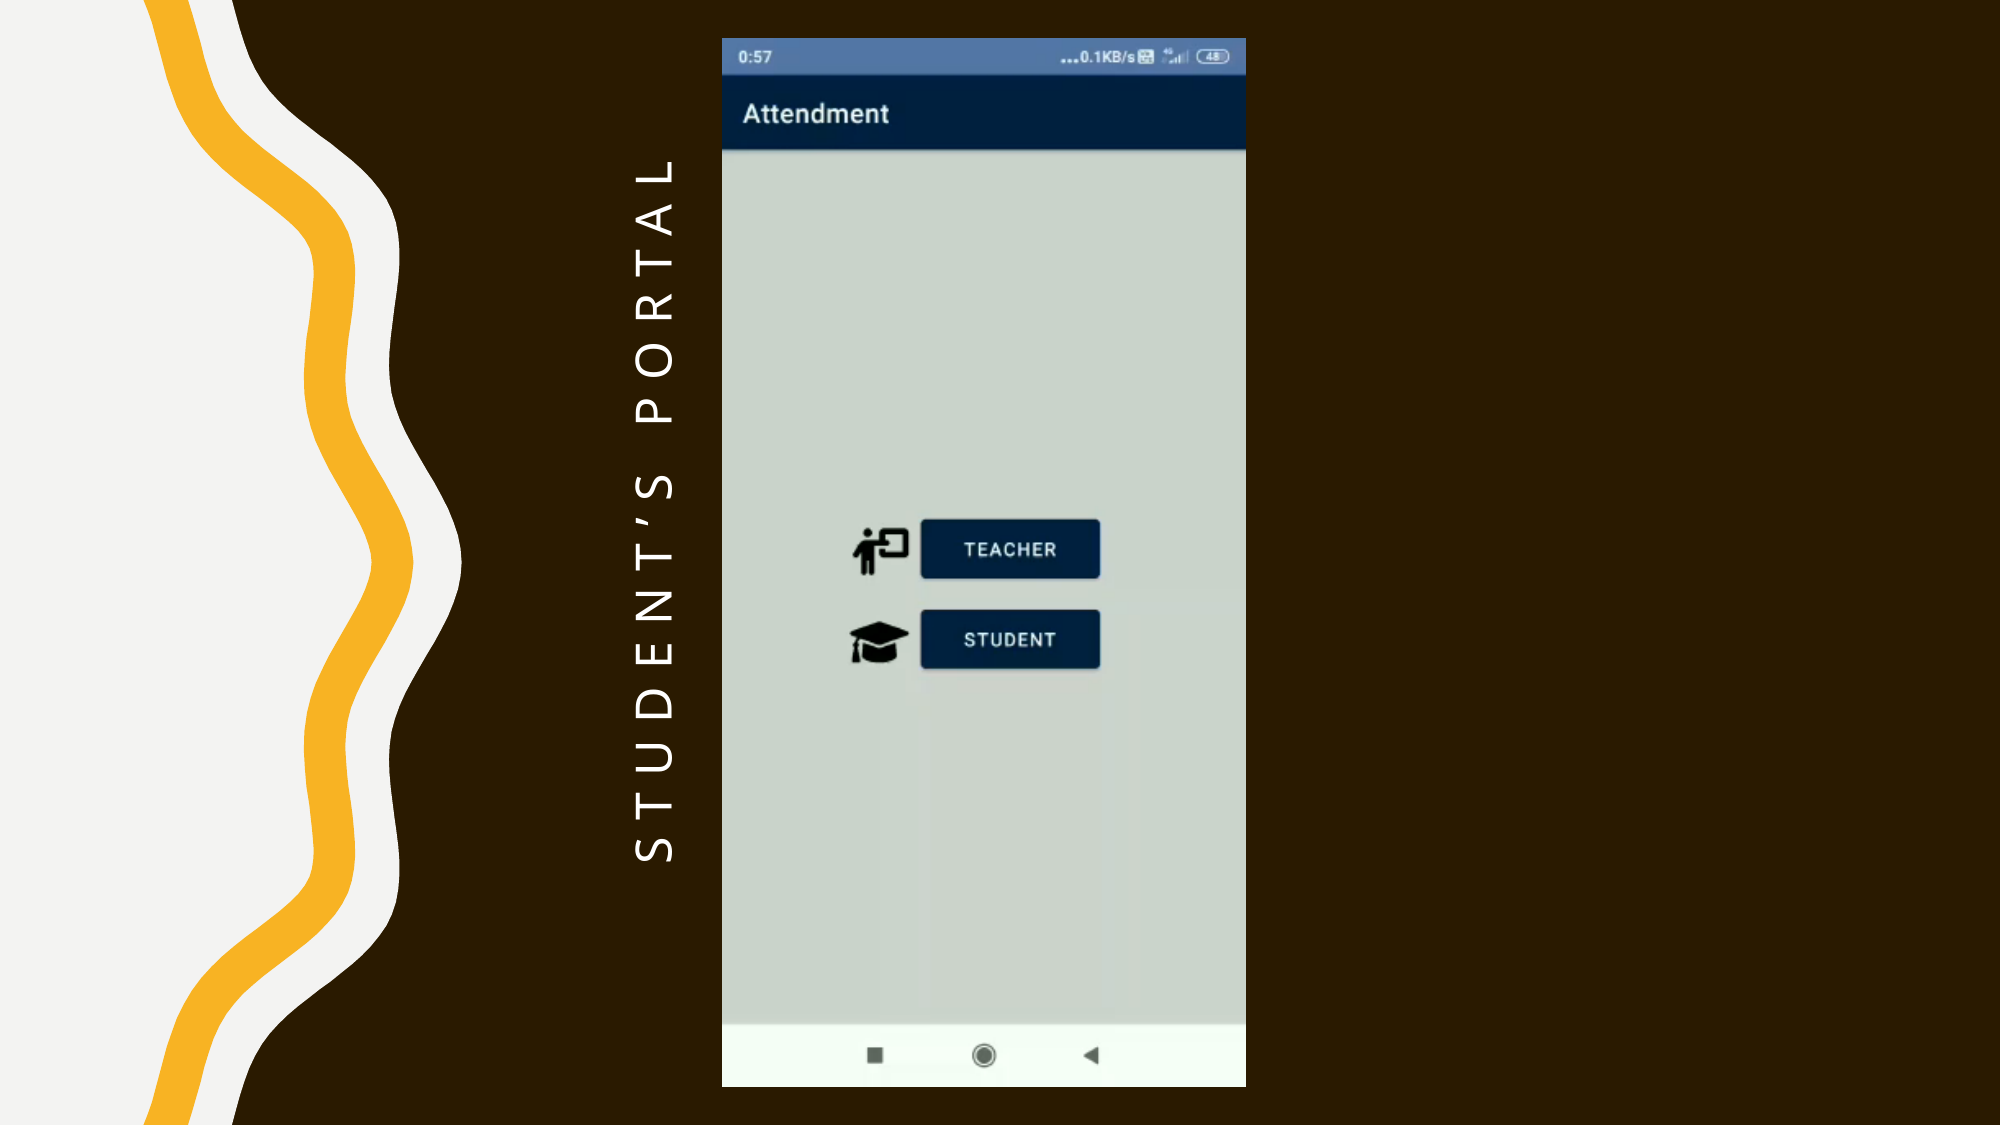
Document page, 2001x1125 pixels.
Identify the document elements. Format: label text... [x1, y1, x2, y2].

text_box Student’s portal [604, 0, 691, 1125]
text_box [722, 37, 1247, 1088]
